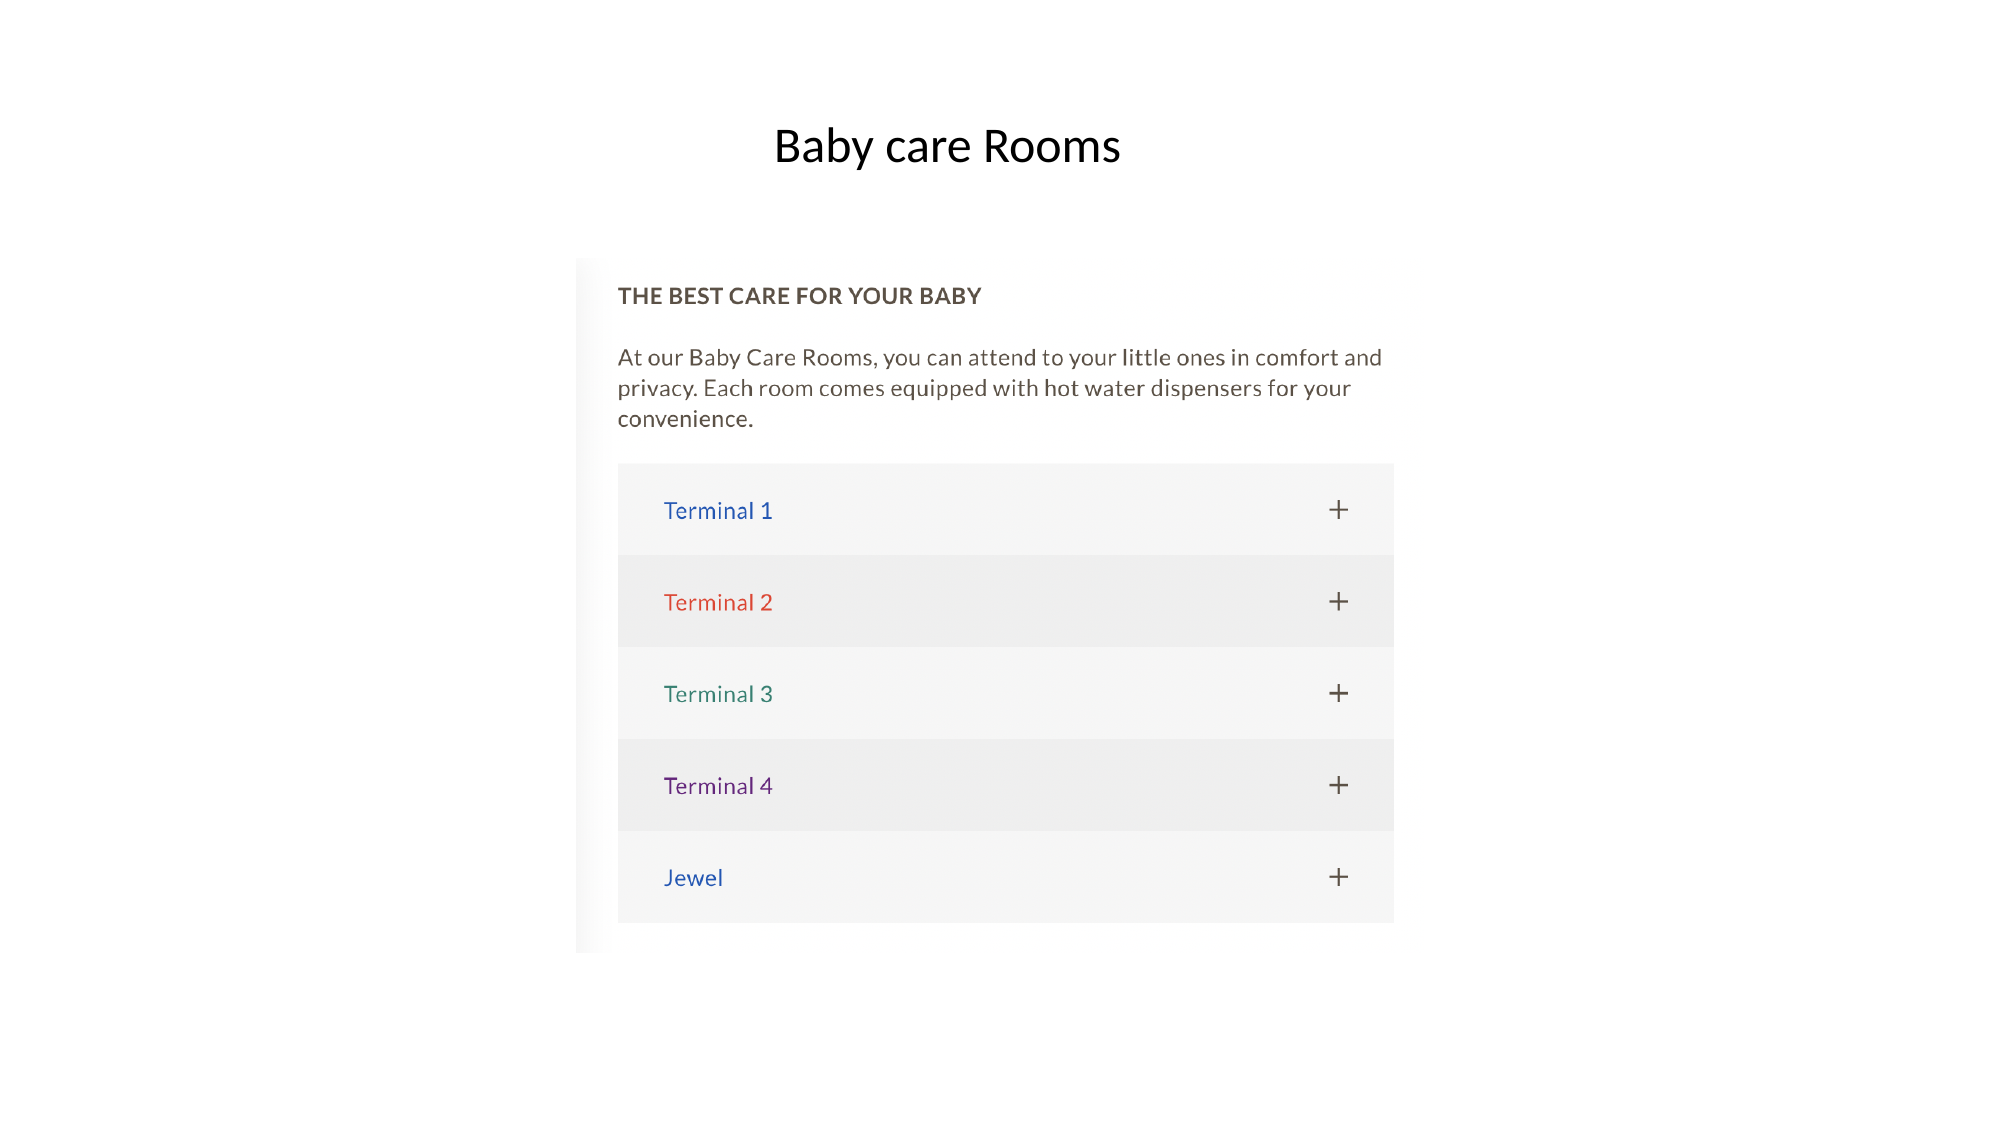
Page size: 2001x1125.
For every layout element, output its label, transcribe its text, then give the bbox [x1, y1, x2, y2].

subtitle Baby care Rooms [197, 111, 1698, 219]
picture [576, 258, 1424, 953]
